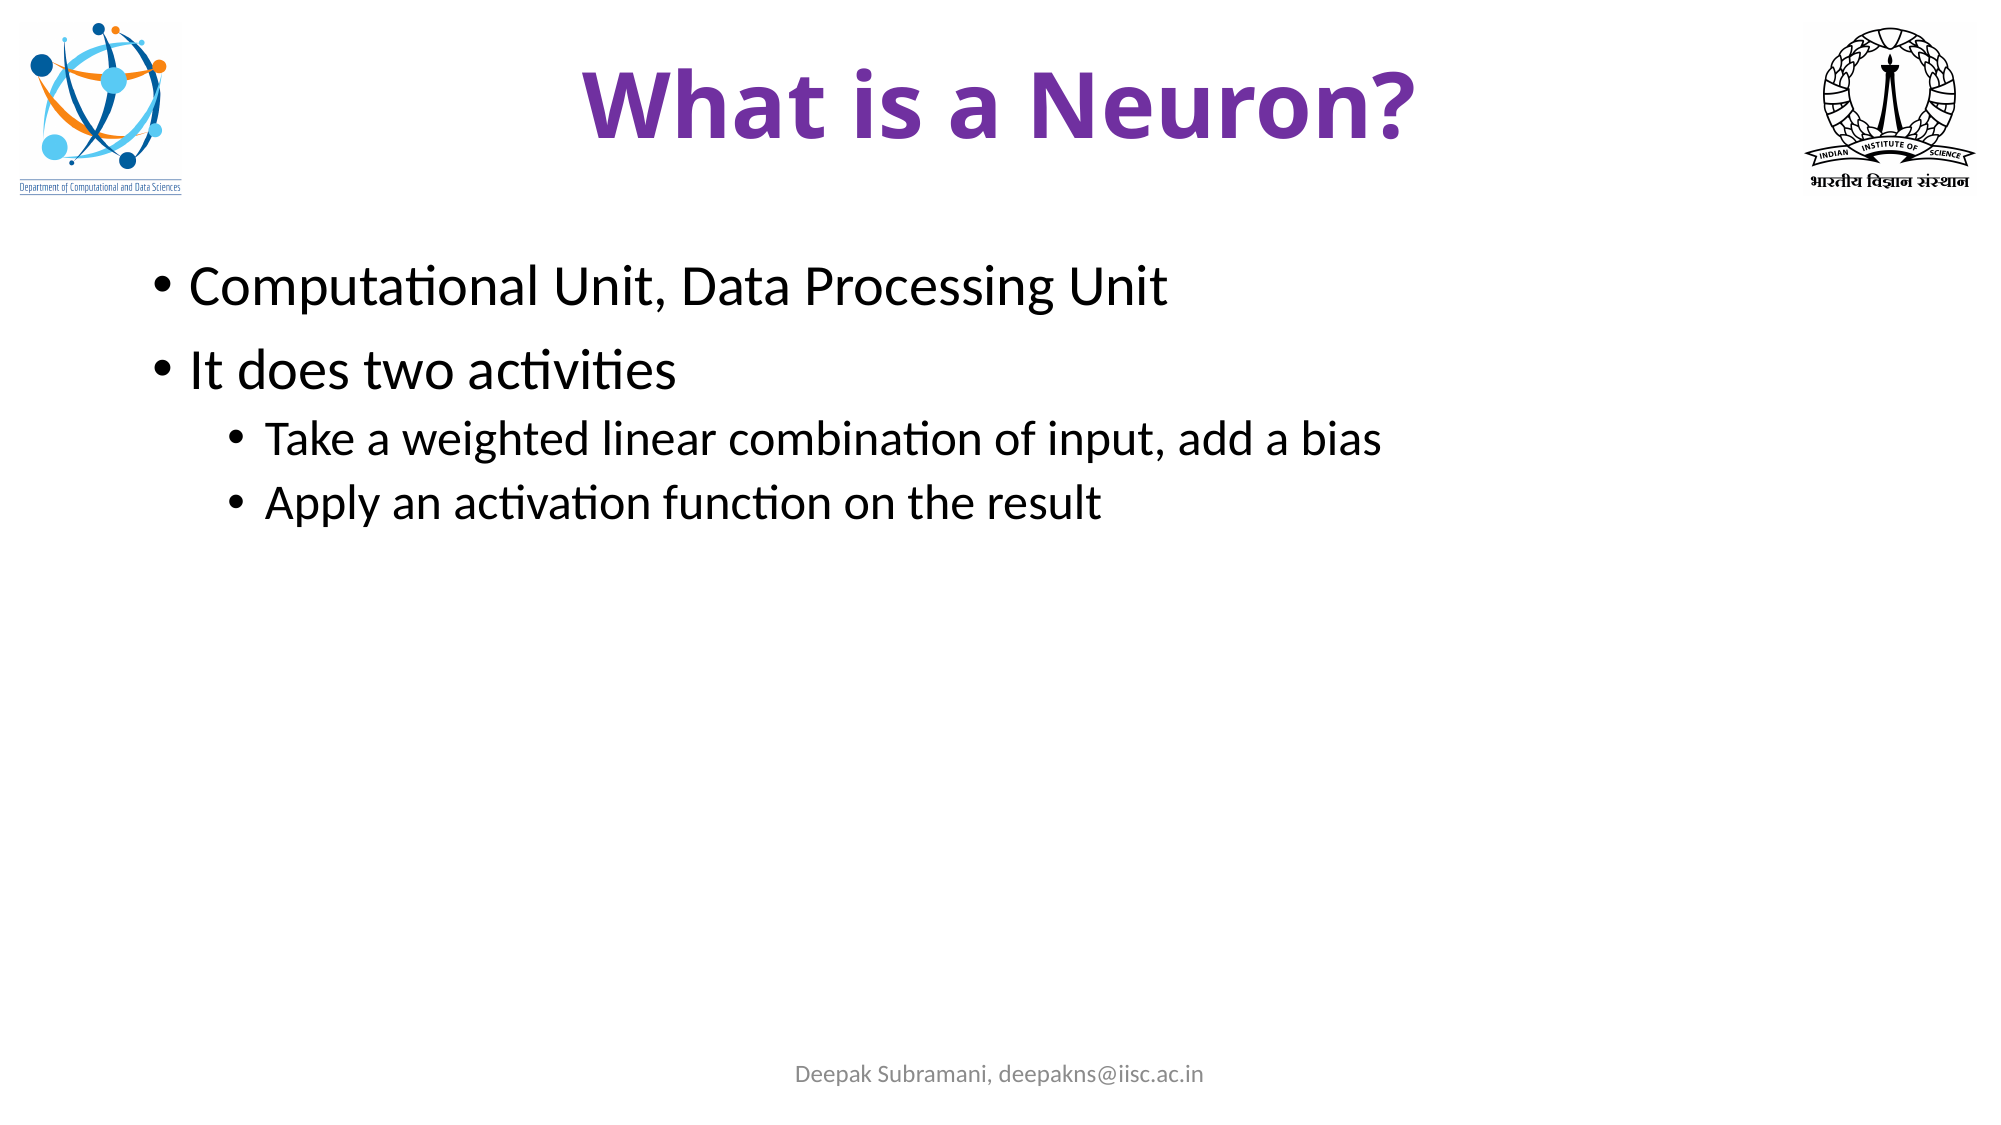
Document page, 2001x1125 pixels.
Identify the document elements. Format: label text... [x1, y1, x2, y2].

title What is a Neuron? [137, 22, 1863, 196]
picture [19, 22, 137, 196]
list Computational Unit, Data Processing Unit It does two activities Take a weighted linear combination of input, add a bias Apply an activation function on the result [137, 247, 1863, 1014]
footer Deepak Subramani, deepakns@iisc.ac.in [662, 1042, 1338, 1103]
picture [1863, 22, 1977, 196]
